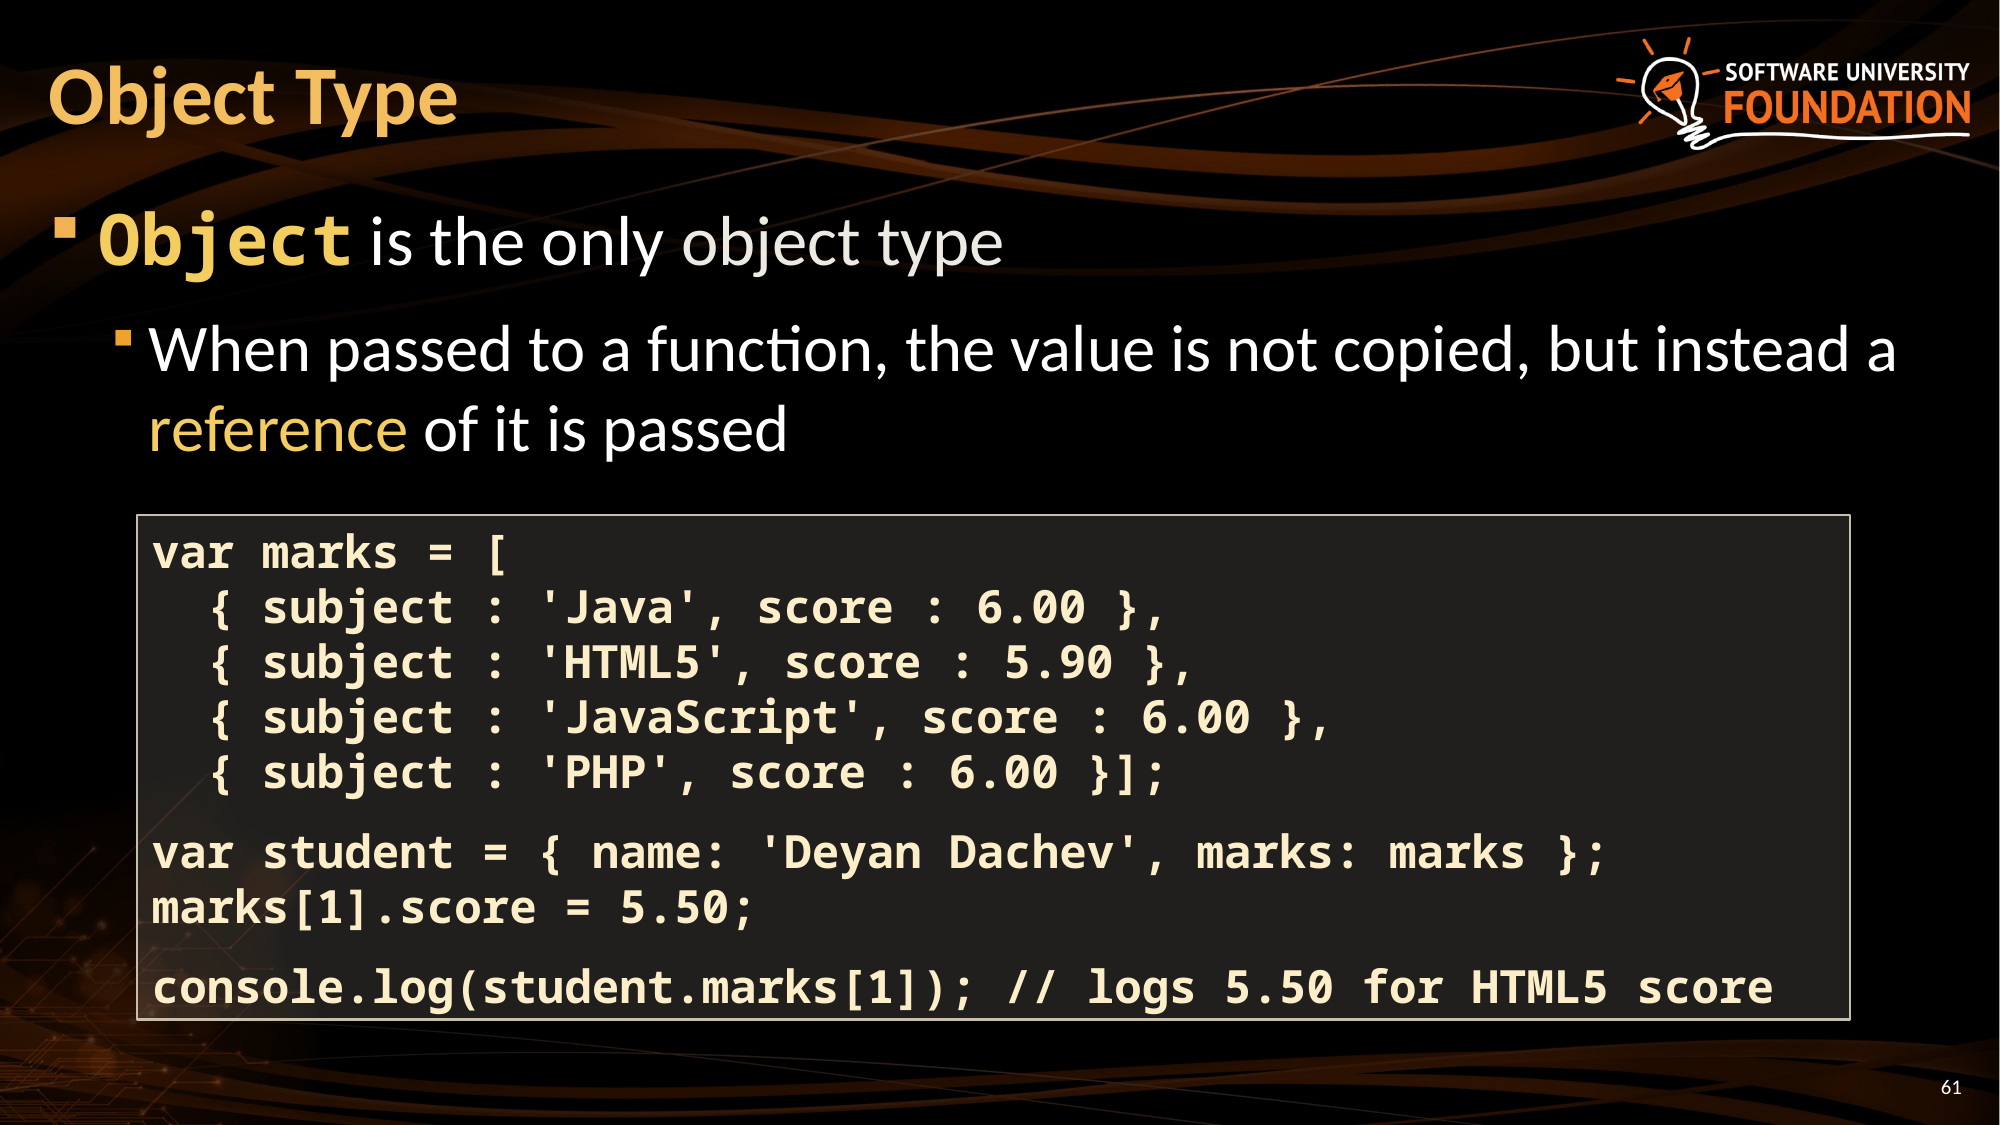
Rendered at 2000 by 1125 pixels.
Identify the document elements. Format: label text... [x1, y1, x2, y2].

text_box var marks = [ { subject : 'Java', score : 6.00 }, { subject : 'HTML5', score : 5.90 }, { subject : 'JavaScript', score : 6.00 }, { subject : 'PHP', score : 6.00 }]; var student = { name: 'Deyan Dachev', marks: marks }; marks[1].score = 5.50; console.log(student.marks[1]); // logs 5.50 for HTML5 score [137, 515, 1850, 1020]
list Object is the only object type When passed to a function, the value is not copied, but instead a reference of it is passed [31, 188, 1968, 1103]
title Object Type [30, 6, 1602, 189]
picture [0, 0, 2000, 1125]
